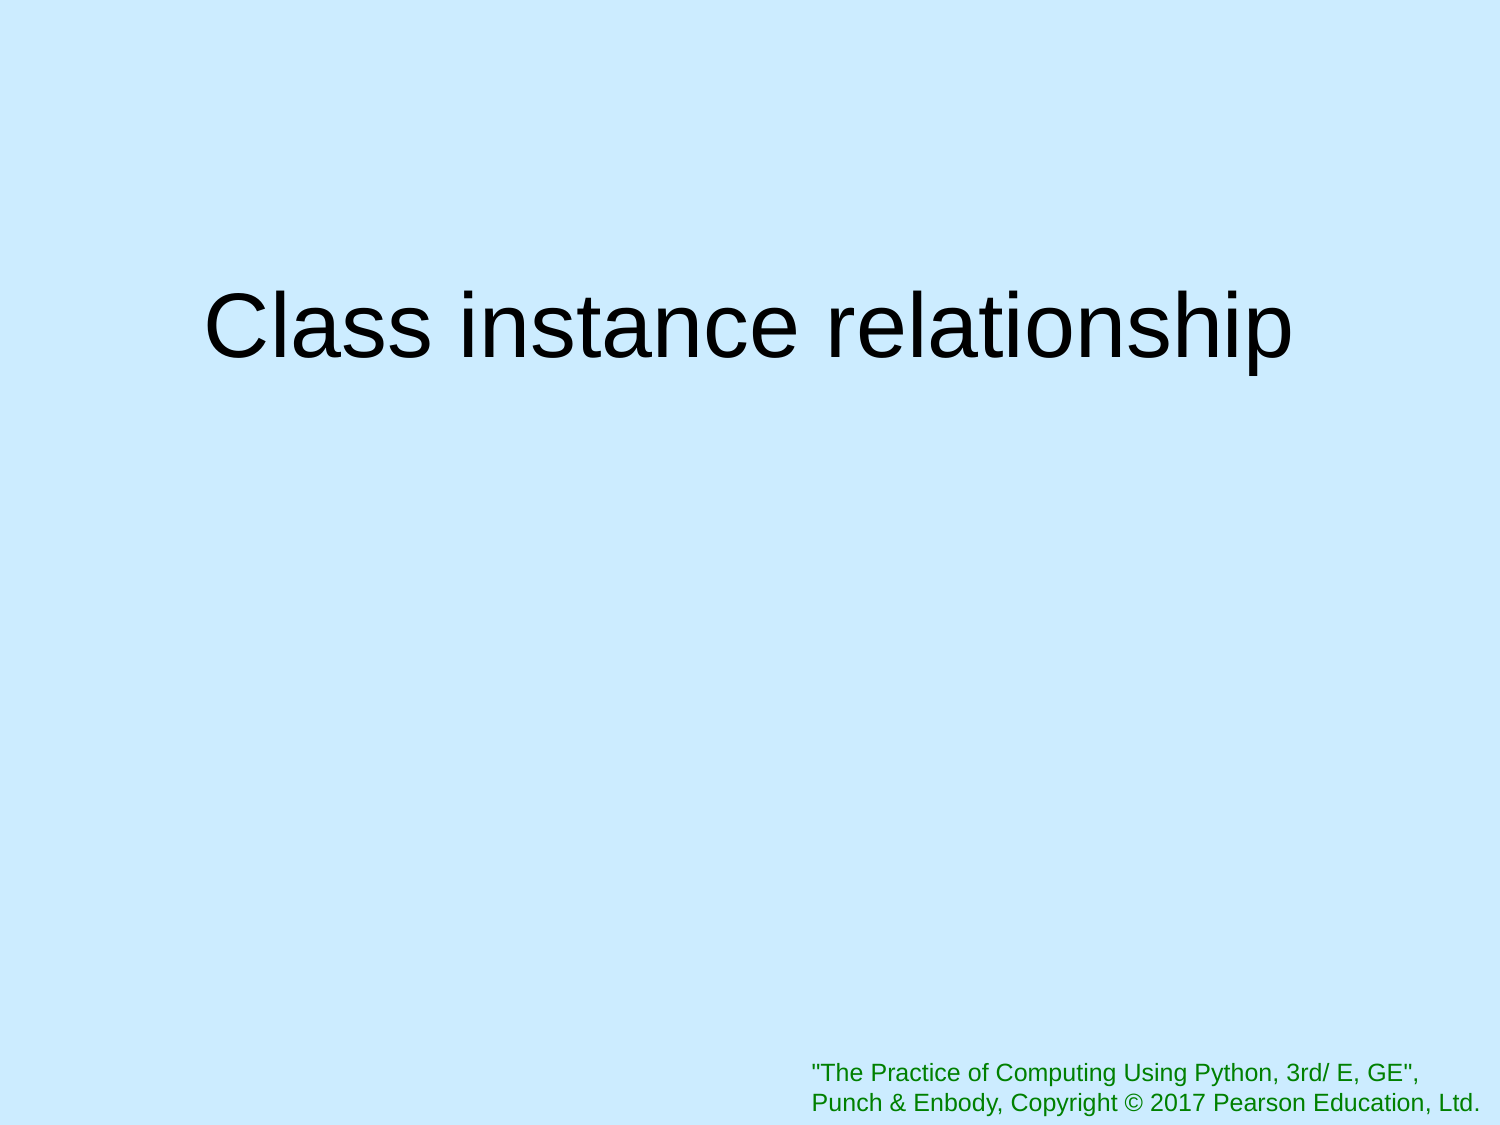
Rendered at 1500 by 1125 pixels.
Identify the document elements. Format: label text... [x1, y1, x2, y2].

title Class instance relationship [112, 200, 1388, 442]
